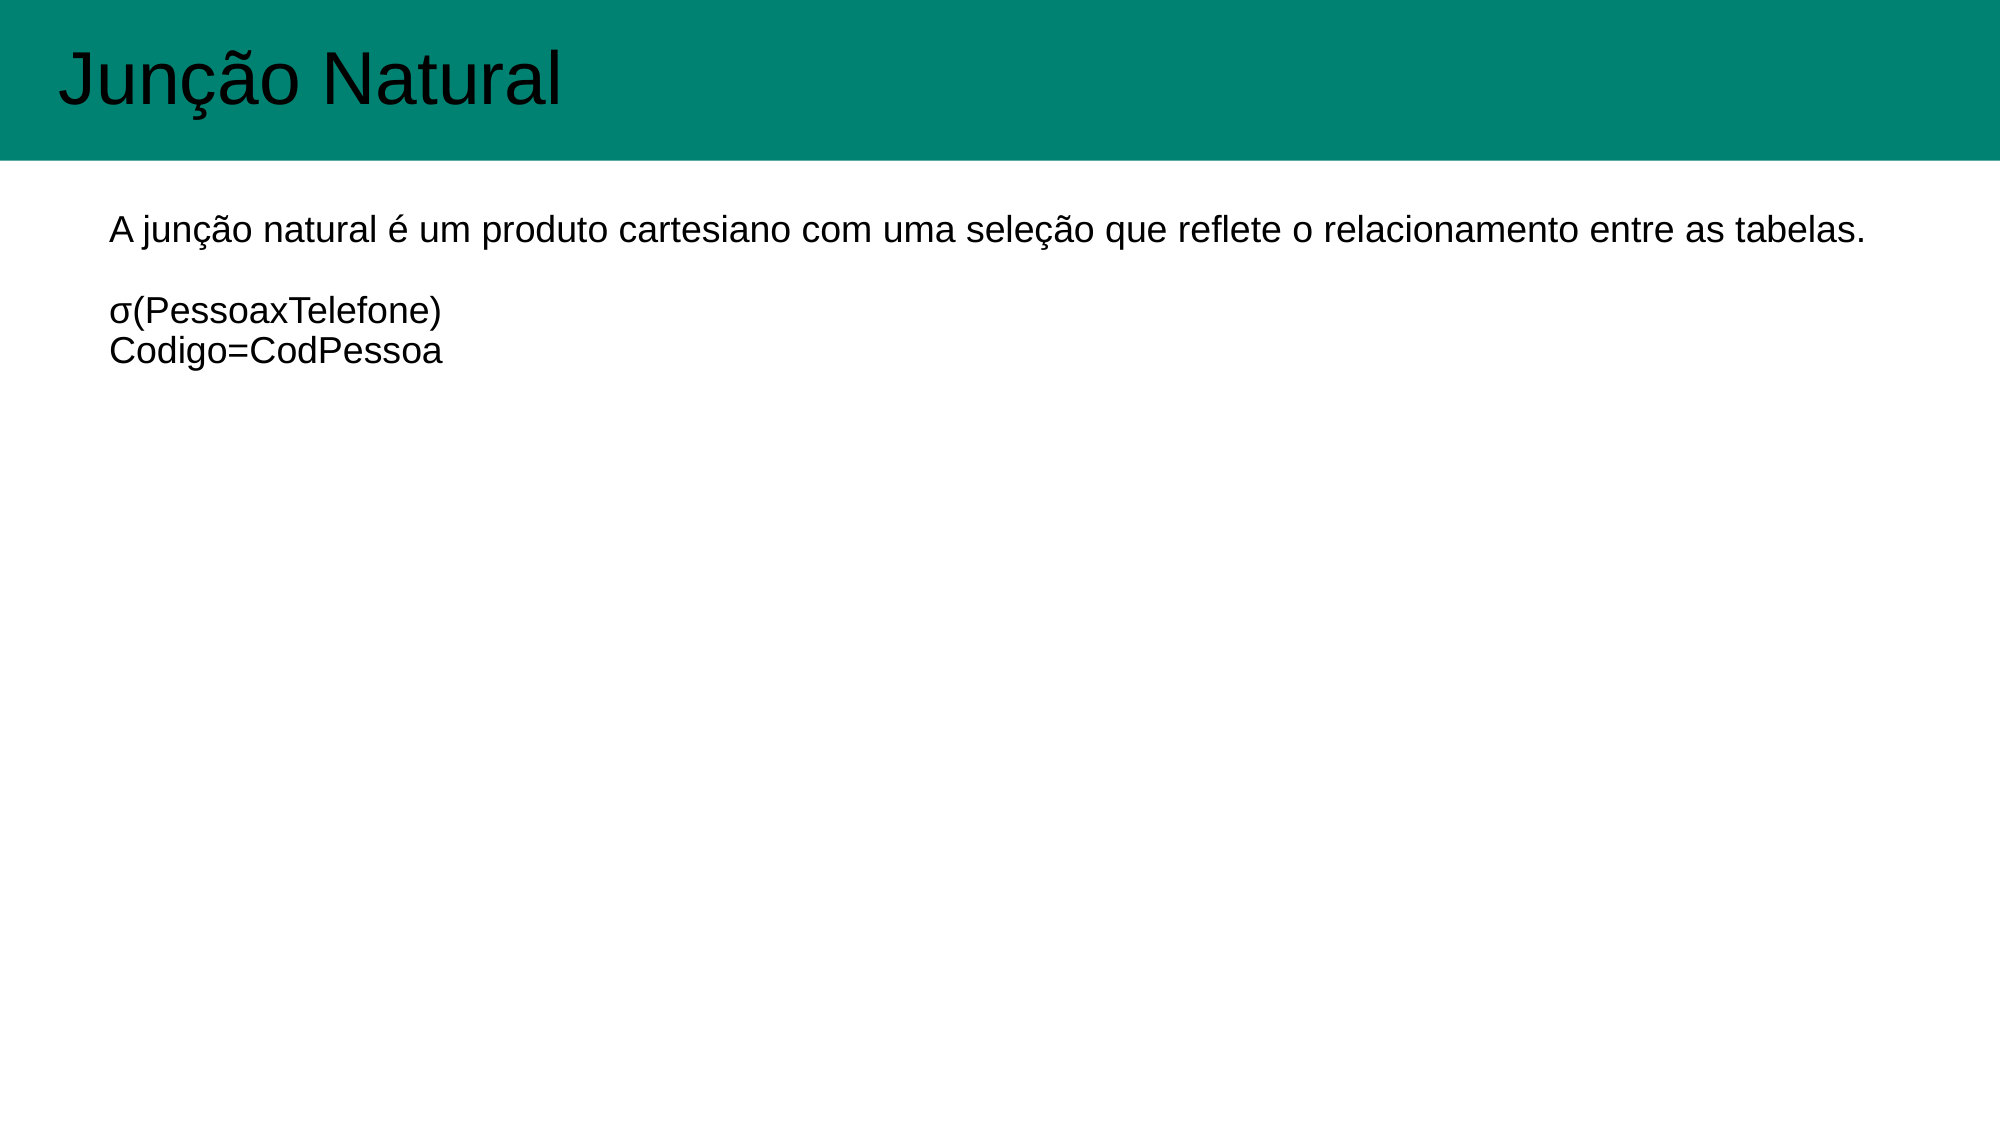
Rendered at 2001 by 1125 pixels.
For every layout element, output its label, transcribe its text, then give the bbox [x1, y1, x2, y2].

text_box Junção Natural [0, 0, 2000, 161]
list A junção natural é um produto cartesiano com uma seleção que reflete o relacionamento entre as tabelas. σ(PessoaxTelefone) Codigo=CodPessoa [44, 195, 1956, 533]
